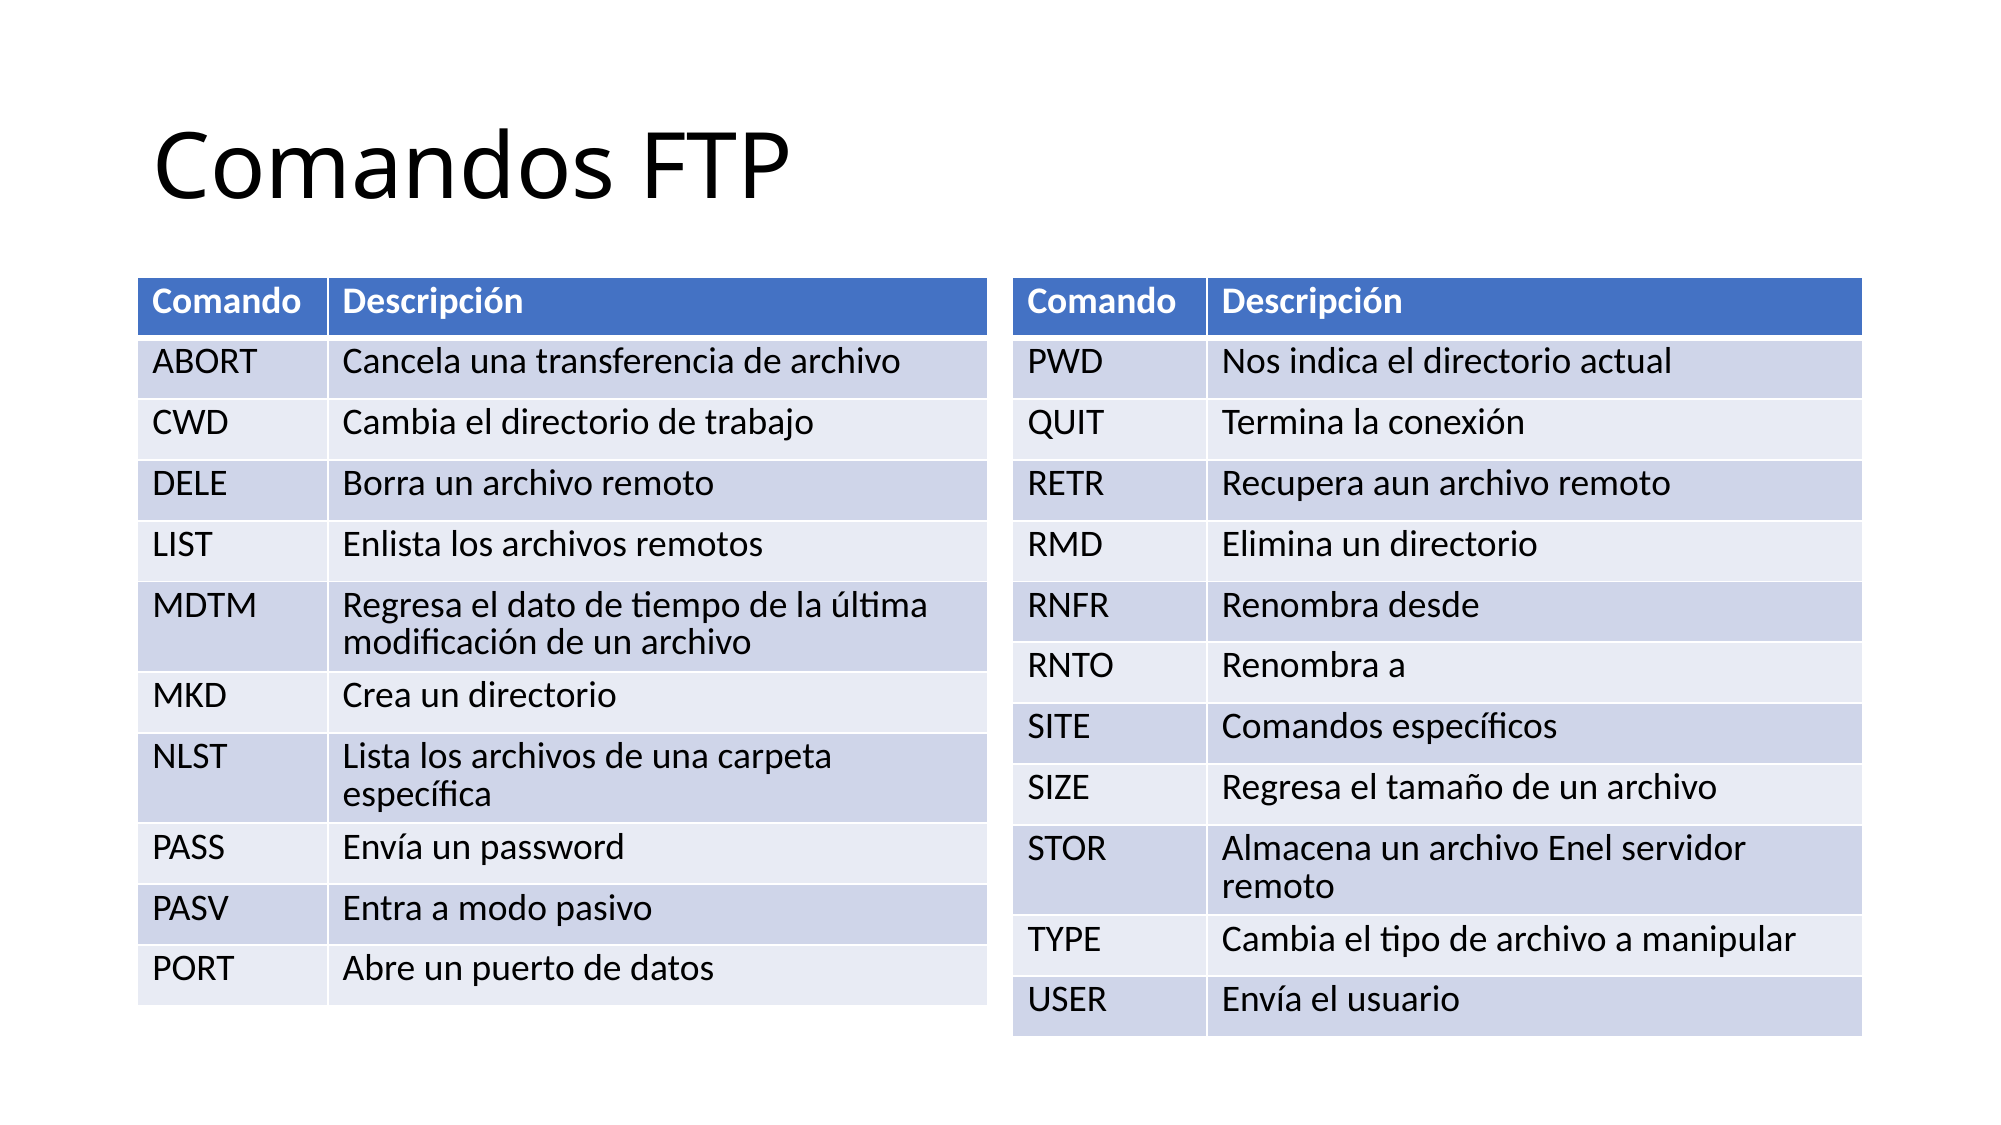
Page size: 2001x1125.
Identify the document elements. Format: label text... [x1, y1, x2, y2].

table_cell PASS [138, 824, 327, 883]
table_header Comando [138, 278, 327, 335]
table_cell MDTM [138, 582, 327, 671]
table_cell Lista los archivos de una carpeta específica [329, 734, 987, 822]
table_cell Enlista los archivos remotos [329, 522, 987, 581]
table_cell NLST [138, 734, 327, 822]
table_cell PORT [138, 946, 327, 1005]
table_cell Abre un puerto de datos [329, 946, 987, 1005]
table_cell Regresa el tamaño de un archivo [1208, 765, 1862, 824]
table_cell Termina la conexión [1208, 400, 1862, 459]
table_cell Recupera aun archivo remoto [1208, 461, 1862, 520]
table_cell Crea un directorio [329, 673, 987, 732]
table_cell Almacena un archivo Enel servidor remoto [1208, 826, 1862, 914]
table_cell Cambia el directorio de trabajo [329, 400, 987, 459]
table_cell Elimina un directorio [1208, 522, 1862, 581]
table_cell Envía un password [329, 824, 987, 883]
table_header Descripción [329, 278, 987, 335]
table_cell SIZE [1013, 765, 1206, 824]
table_cell Comandos específicos [1208, 704, 1862, 763]
table_cell Cancela una transferencia de archivo [329, 341, 987, 398]
table_cell TYPE [1013, 916, 1206, 975]
table_cell MKD [138, 673, 327, 732]
table_cell Nos indica el directorio actual [1208, 341, 1862, 398]
table_cell Envía el usuario [1208, 977, 1862, 1036]
table_cell SITE [1013, 704, 1206, 763]
table_cell PASV [138, 885, 327, 944]
table_header Comando [1013, 278, 1206, 335]
table_cell RNTO [1013, 643, 1206, 702]
table_cell RNFR [1013, 582, 1206, 641]
table_cell RMD [1013, 522, 1206, 581]
table_cell Renombra desde [1208, 582, 1862, 641]
table_cell Renombra a [1208, 643, 1862, 702]
table_cell PWD [1013, 341, 1206, 398]
title Comandos FTP [137, 59, 1863, 278]
table_cell Cambia el tipo de archivo a manipular [1208, 916, 1862, 975]
table_cell QUIT [1013, 400, 1206, 459]
table_cell STOR [1013, 826, 1206, 914]
table_cell LIST [138, 522, 327, 581]
table_cell Borra un archivo remoto [329, 461, 987, 520]
table_cell USER [1013, 977, 1206, 1036]
table_cell Regresa el dato de tiempo de la última modificación de un archivo [329, 582, 987, 671]
table_cell RETR [1013, 461, 1206, 520]
table_header Descripción [1208, 278, 1862, 335]
table_cell ABORT [138, 341, 327, 398]
table_cell Entra a modo pasivo [329, 885, 987, 944]
table_cell CWD [138, 400, 327, 459]
table_cell DELE [138, 461, 327, 520]
